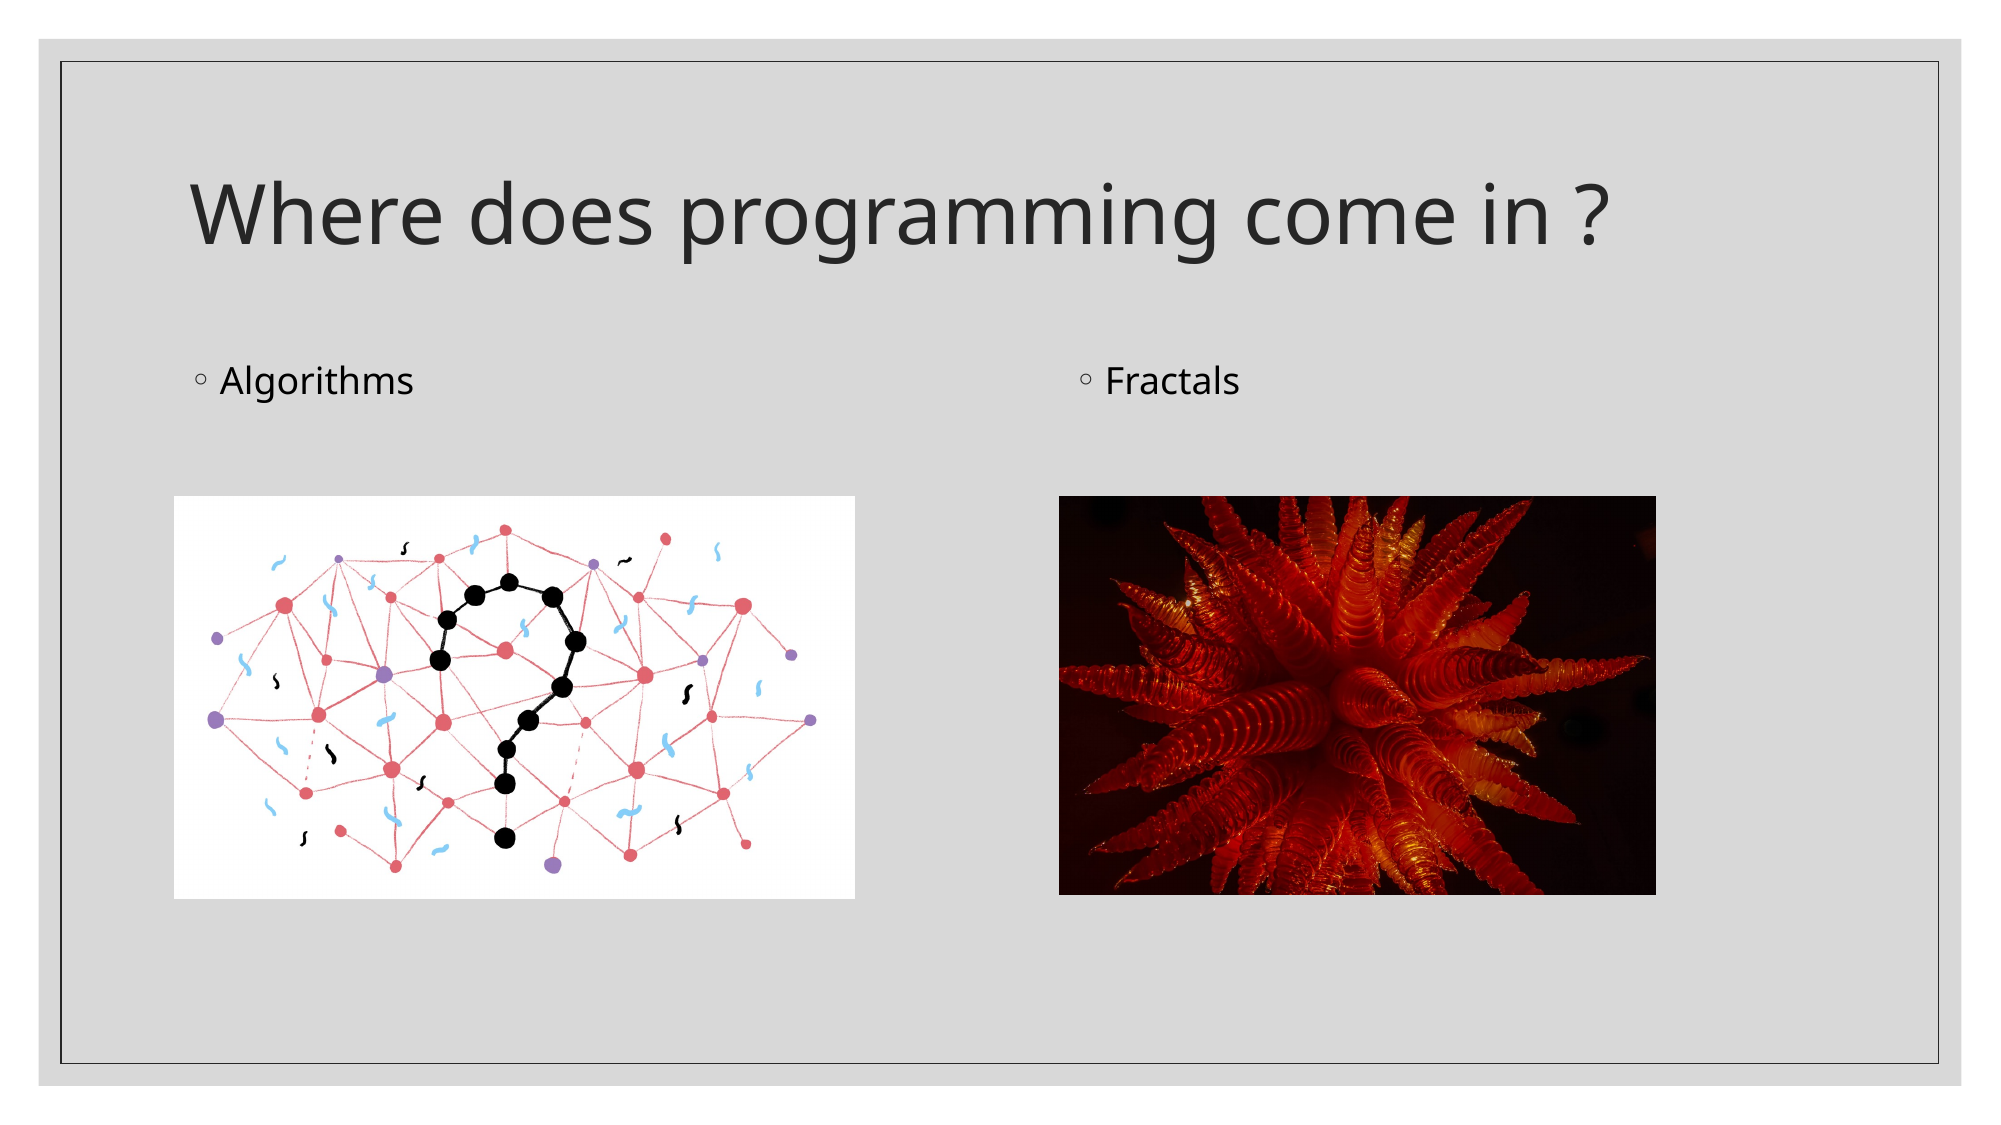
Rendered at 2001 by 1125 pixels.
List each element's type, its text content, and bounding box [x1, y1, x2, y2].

title Where does programming come in ? [174, 105, 1825, 331]
picture [1059, 496, 1656, 895]
list Fractals [1059, 345, 1825, 960]
list Algorithms [174, 345, 940, 960]
picture [174, 496, 855, 899]
